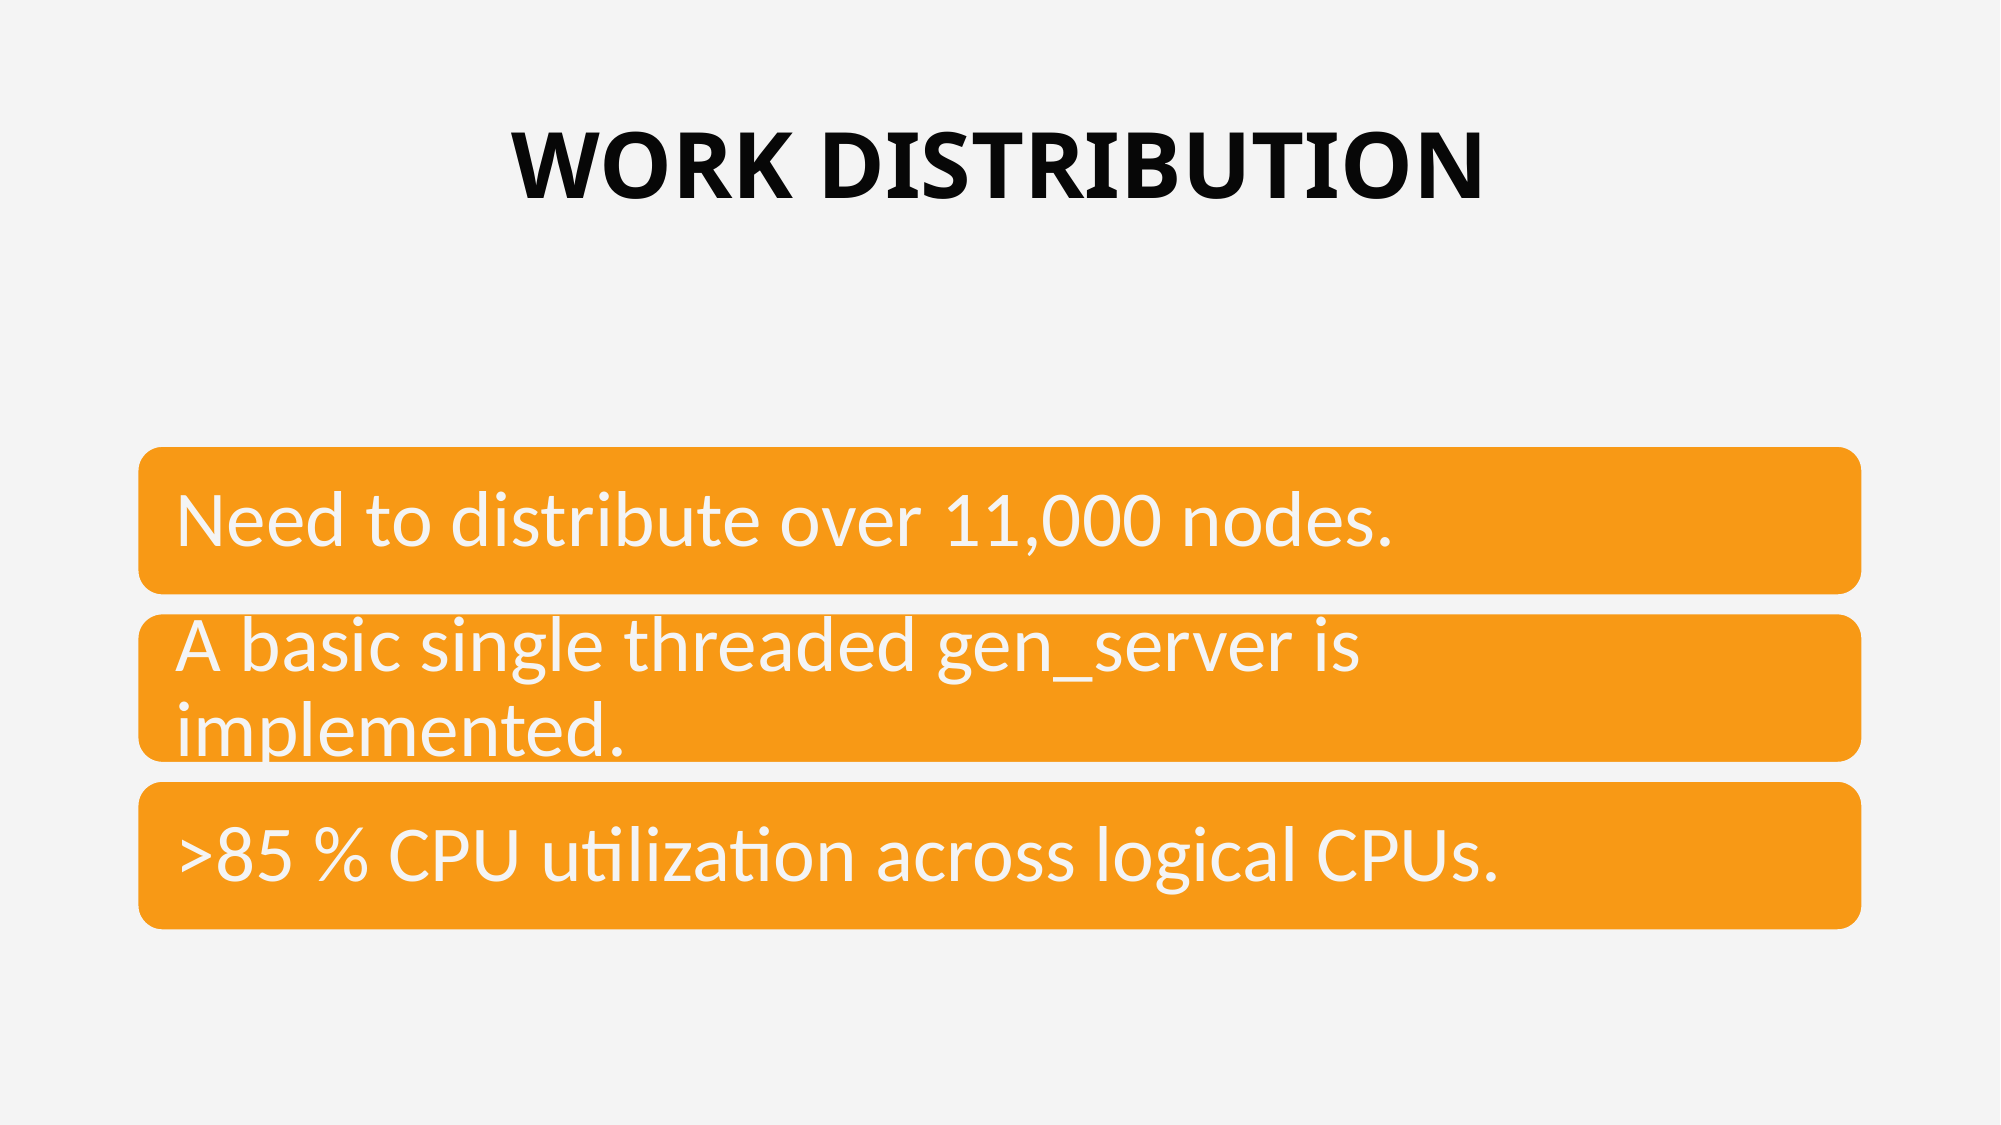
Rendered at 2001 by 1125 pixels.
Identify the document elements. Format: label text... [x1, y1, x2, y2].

title WORK DISTRIBUTION [137, 59, 1863, 278]
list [137, 363, 1863, 1014]
